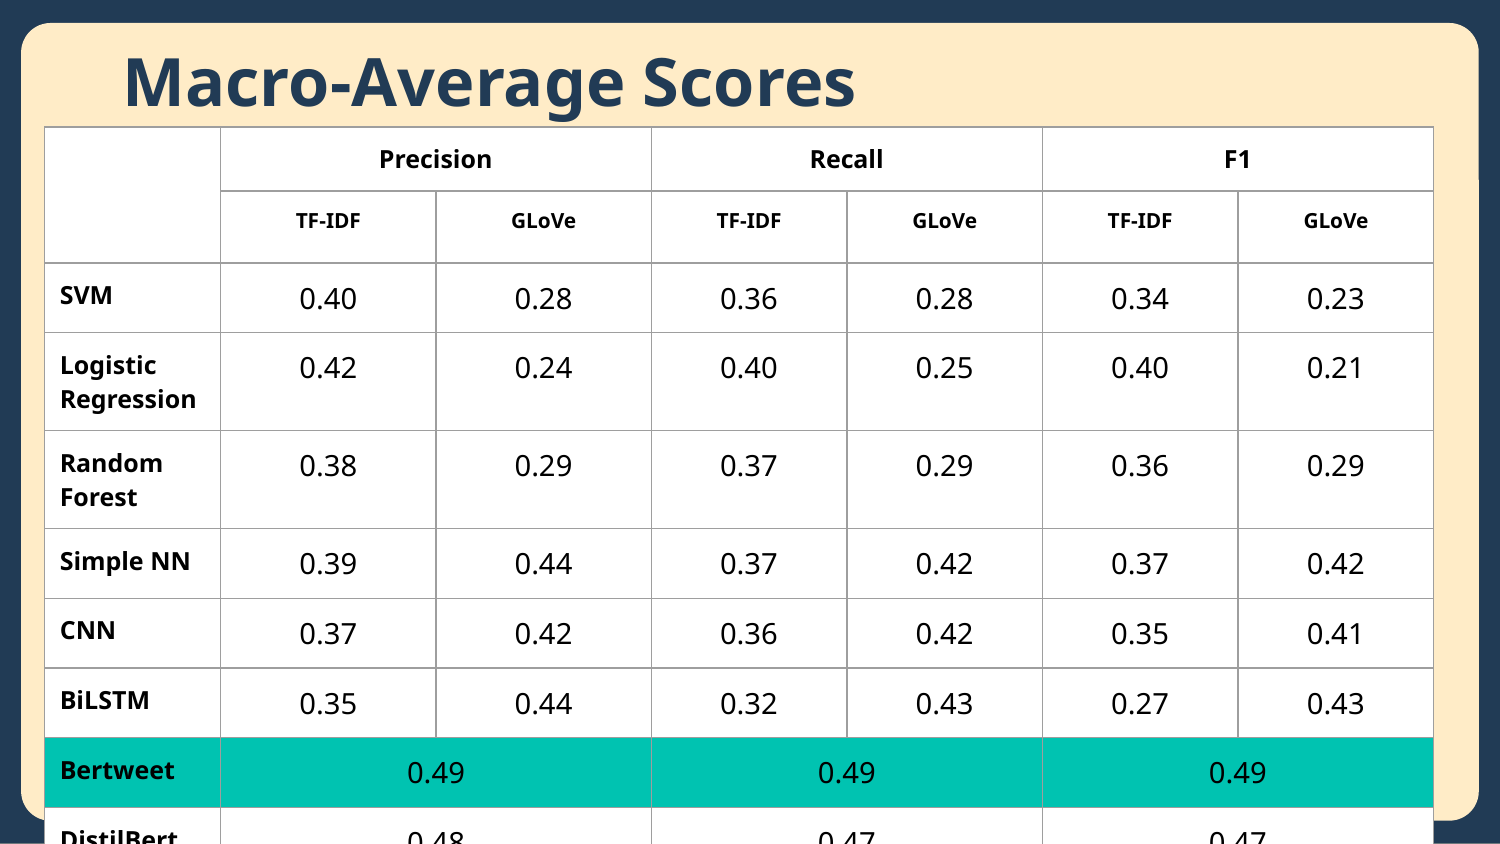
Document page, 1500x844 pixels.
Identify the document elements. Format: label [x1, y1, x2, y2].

text_box [0, 0, 1500, 844]
